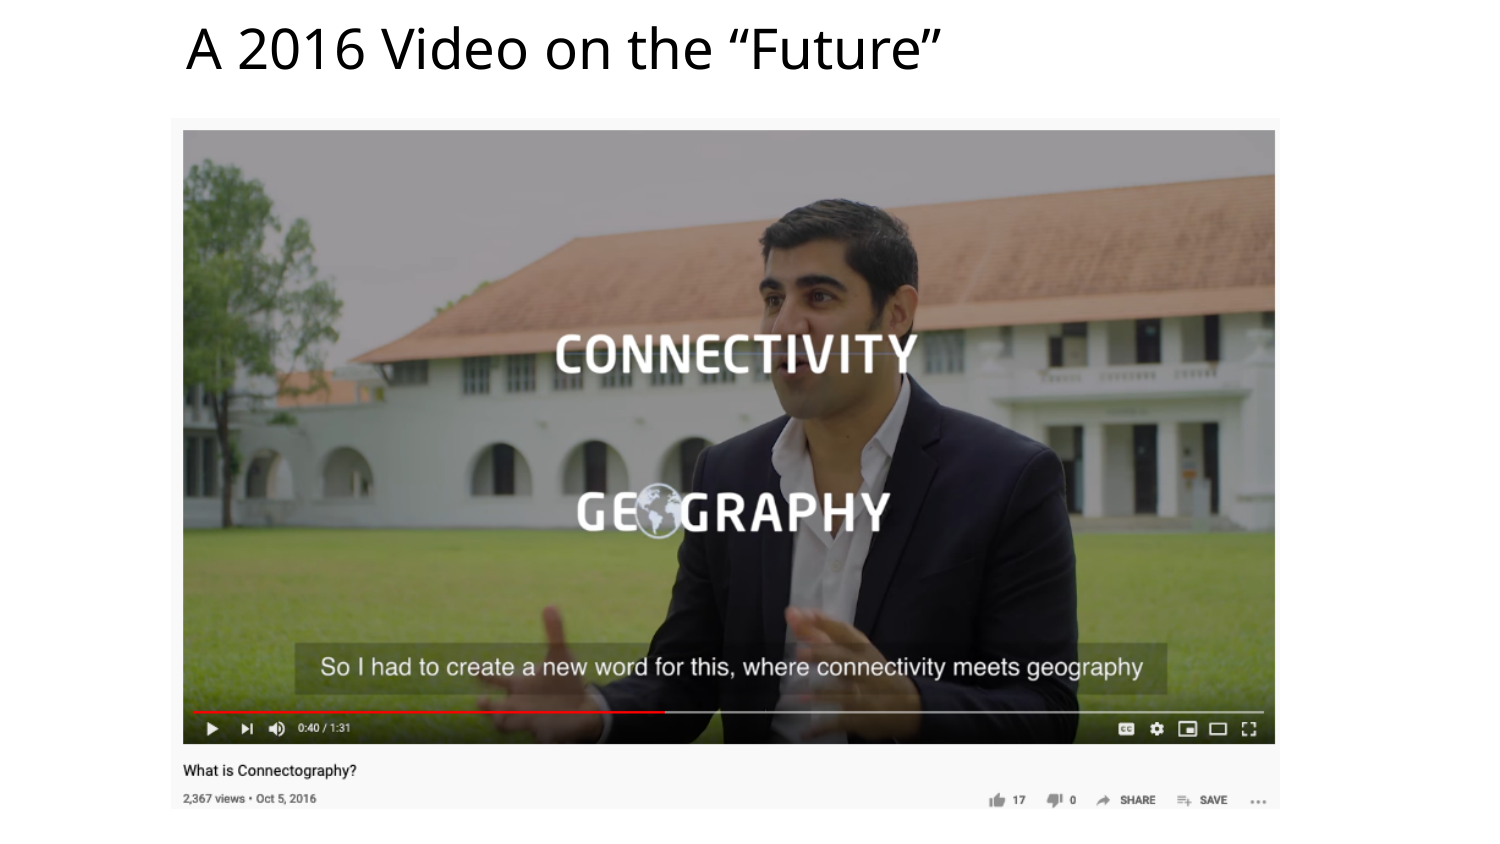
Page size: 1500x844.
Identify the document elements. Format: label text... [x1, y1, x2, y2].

title A 2016 Video on the “Future” [171, 0, 1342, 147]
picture [171, 118, 1280, 810]
